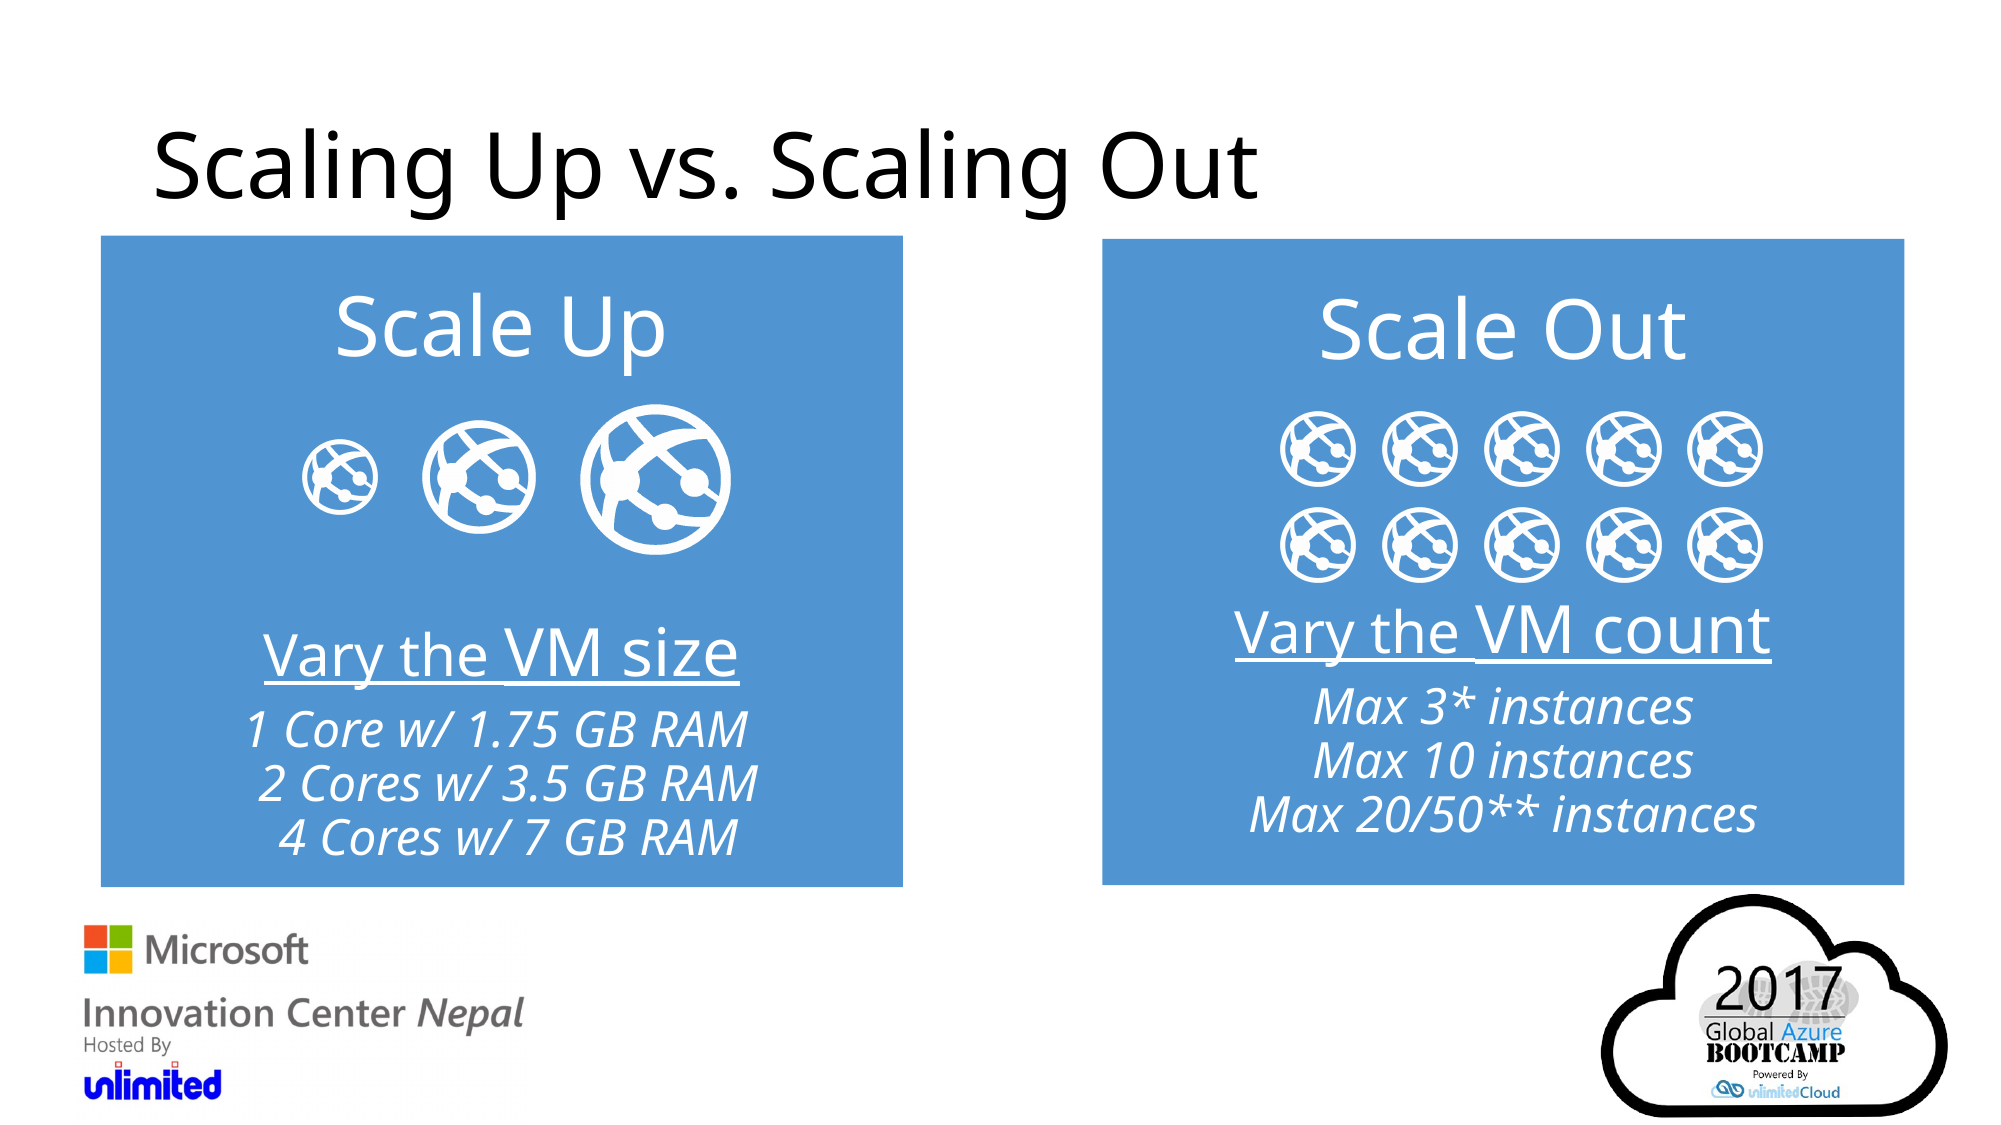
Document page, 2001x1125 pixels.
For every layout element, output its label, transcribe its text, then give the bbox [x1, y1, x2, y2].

picture [1687, 507, 1763, 583]
picture [1280, 507, 1356, 583]
text_box Max 3* instances Max 10 instances Max 20/50** instances [1102, 673, 1905, 891]
picture [1600, 893, 1948, 1118]
picture [1280, 411, 1356, 487]
picture [1382, 411, 1458, 487]
picture [1687, 411, 1763, 487]
text_box Scale Up [100, 234, 904, 888]
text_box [302, 404, 731, 555]
text_box 1 Core w/ 1.75 GB RAM 2 Cores w/ 3.5 GB RAM 4 Cores w/ 7 GB RAM [100, 696, 903, 919]
text_box Vary the VM size [100, 601, 903, 696]
picture [1484, 507, 1560, 583]
text_box Scale Out [1101, 238, 1905, 886]
text_box Vary the VM count [1102, 579, 1905, 673]
title Scaling Up vs. Scaling Out [137, 59, 1863, 278]
picture [1586, 411, 1662, 487]
picture [1382, 507, 1458, 583]
picture [1484, 411, 1560, 487]
picture [73, 916, 531, 1124]
picture [1586, 507, 1662, 583]
